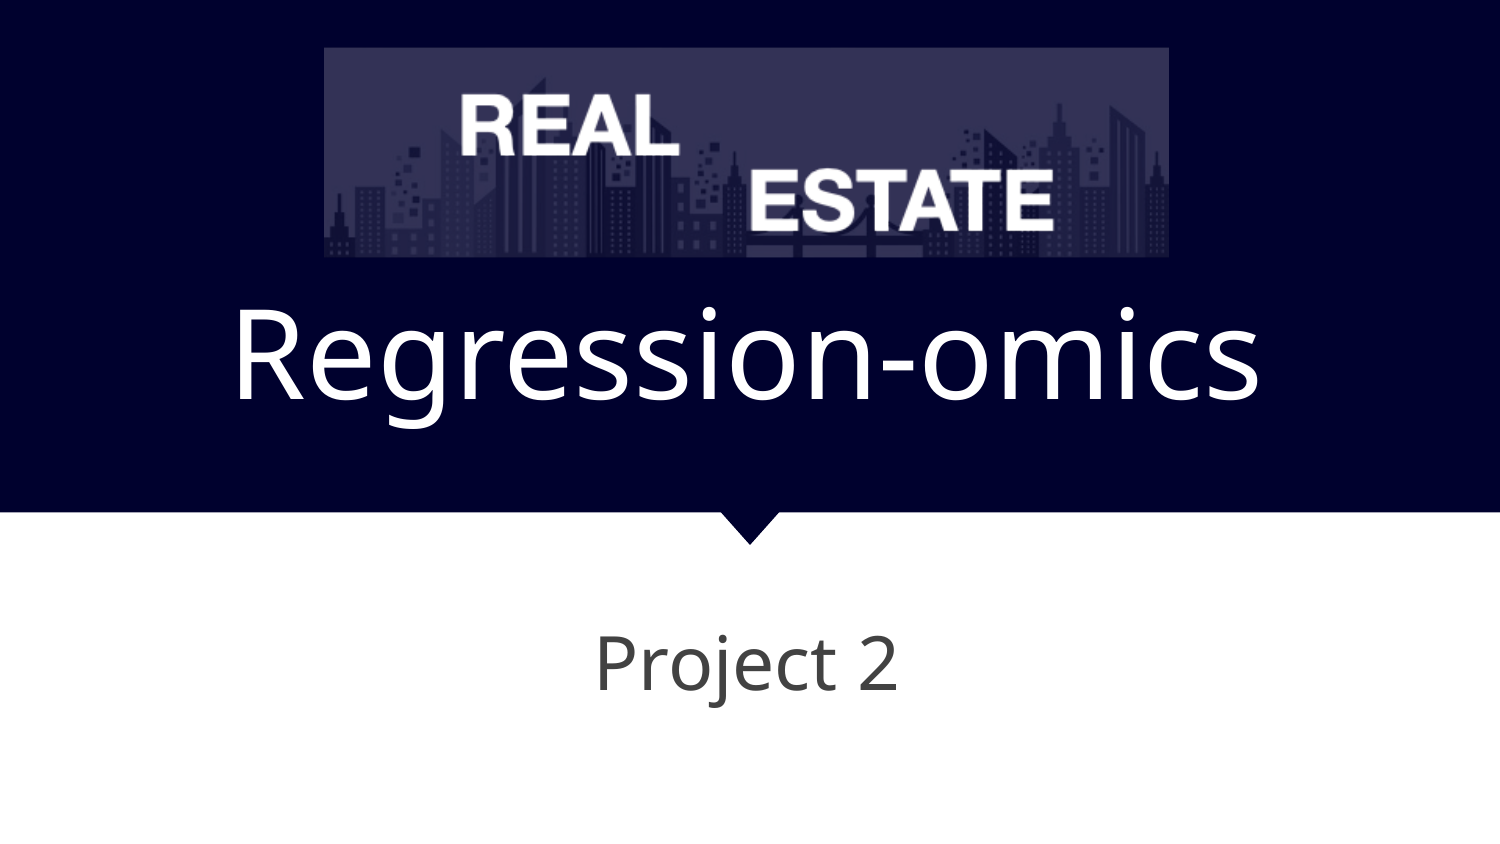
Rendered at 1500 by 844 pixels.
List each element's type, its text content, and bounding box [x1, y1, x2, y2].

subtitle Project 2 [67, 557, 1427, 765]
picture [324, 46, 1169, 302]
title Regression-omics [67, 105, 1427, 452]
